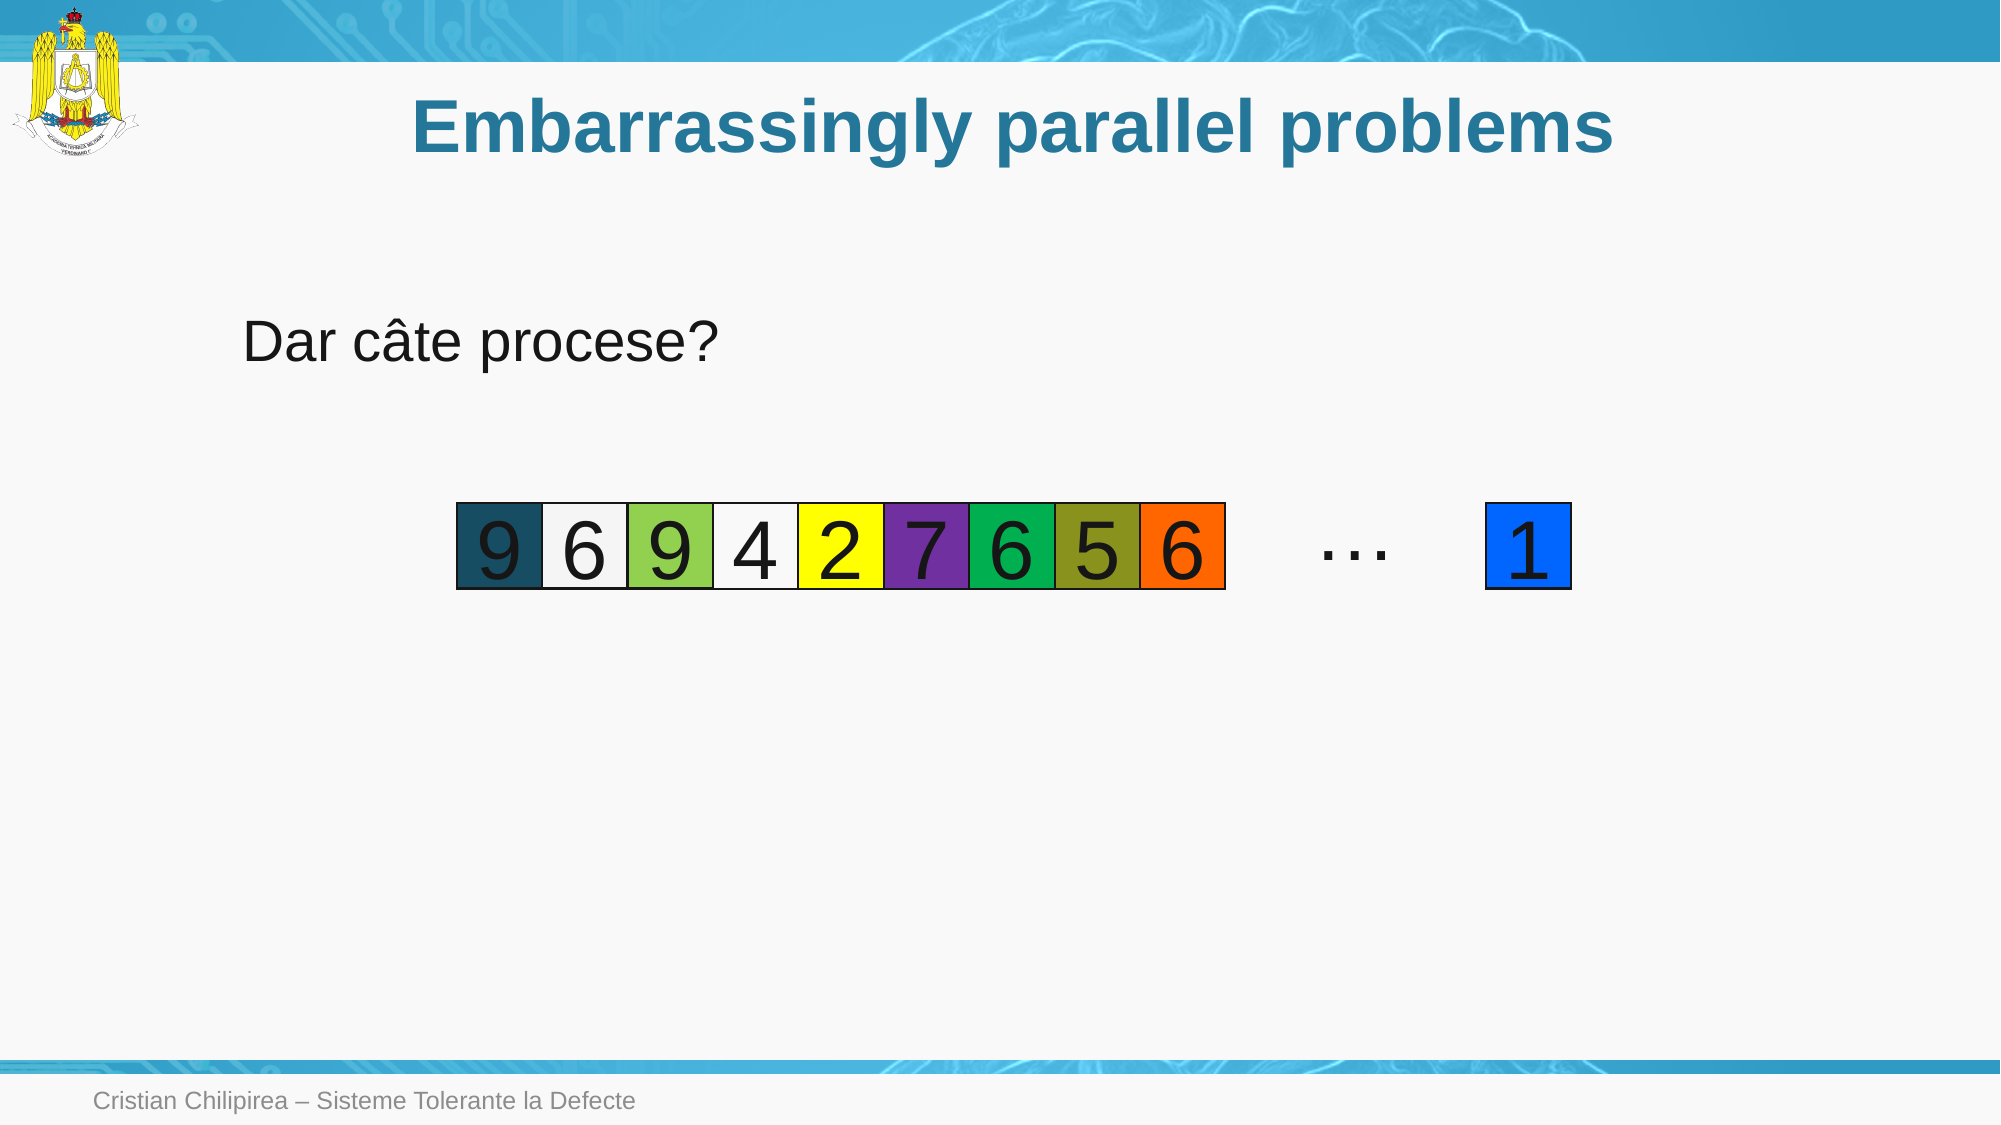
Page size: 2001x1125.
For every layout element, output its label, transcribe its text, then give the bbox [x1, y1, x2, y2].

text_box 2 [797, 502, 883, 590]
text_box 1 [1485, 502, 1572, 590]
text_box … [1299, 470, 1413, 585]
text_box 4 [712, 502, 797, 590]
picture [0, 0, 2000, 156]
picture [0, 1060, 2000, 1074]
text_box 6 [541, 502, 626, 590]
title Embarrassingly parallel problems [150, 76, 1876, 180]
text_box 9 [456, 502, 541, 590]
text_box 6 [1139, 502, 1226, 590]
text_box Dar câte procese? [228, 295, 1269, 381]
text_box 7 [883, 502, 968, 590]
text_box 6 [968, 502, 1054, 590]
text_box 9 [626, 502, 712, 590]
text_box 5 [1054, 502, 1139, 590]
footer Cristian Chilipirea – Sisteme Tolerante la Defecte [77, 1073, 1338, 1125]
